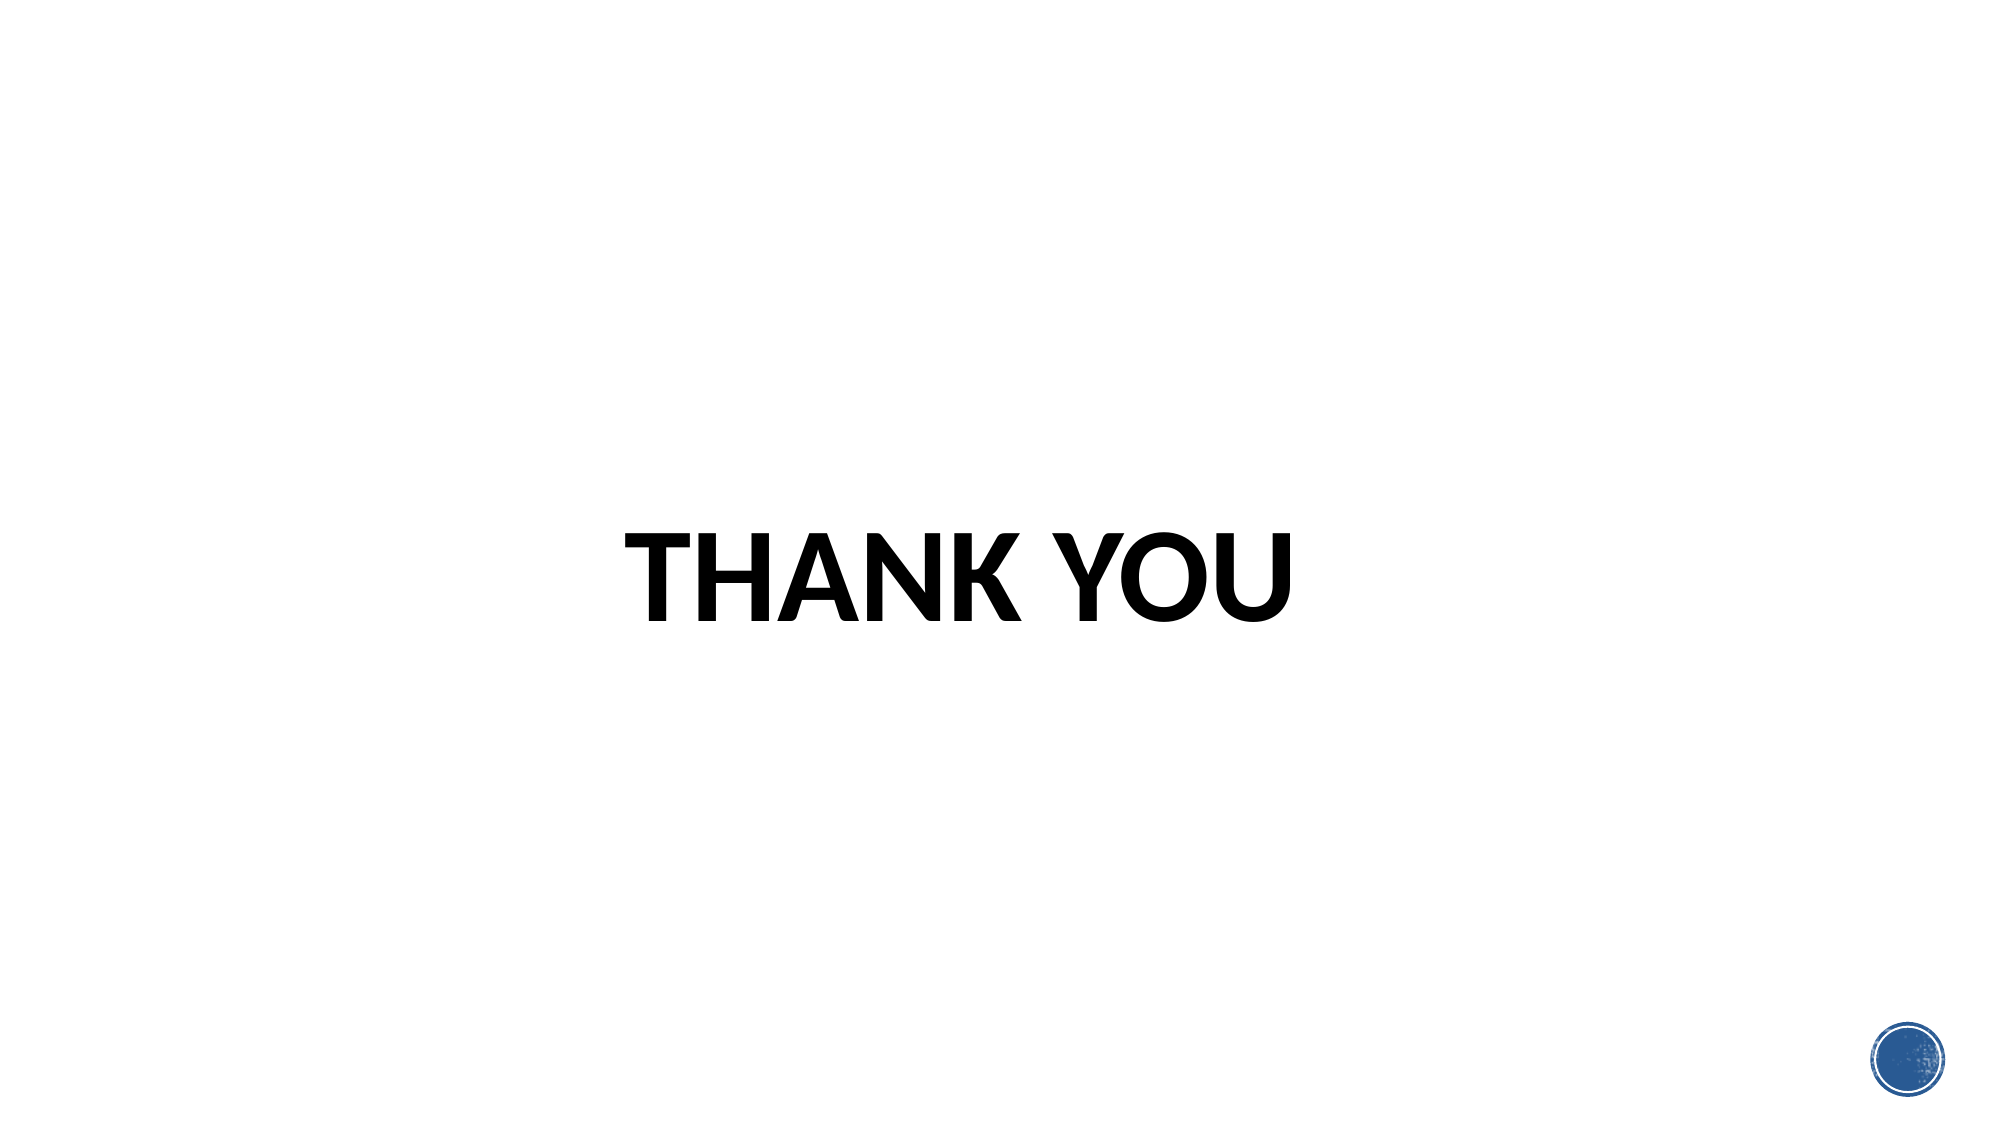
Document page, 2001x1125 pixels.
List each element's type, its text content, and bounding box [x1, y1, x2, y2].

text_box Thank you [610, 479, 1402, 732]
